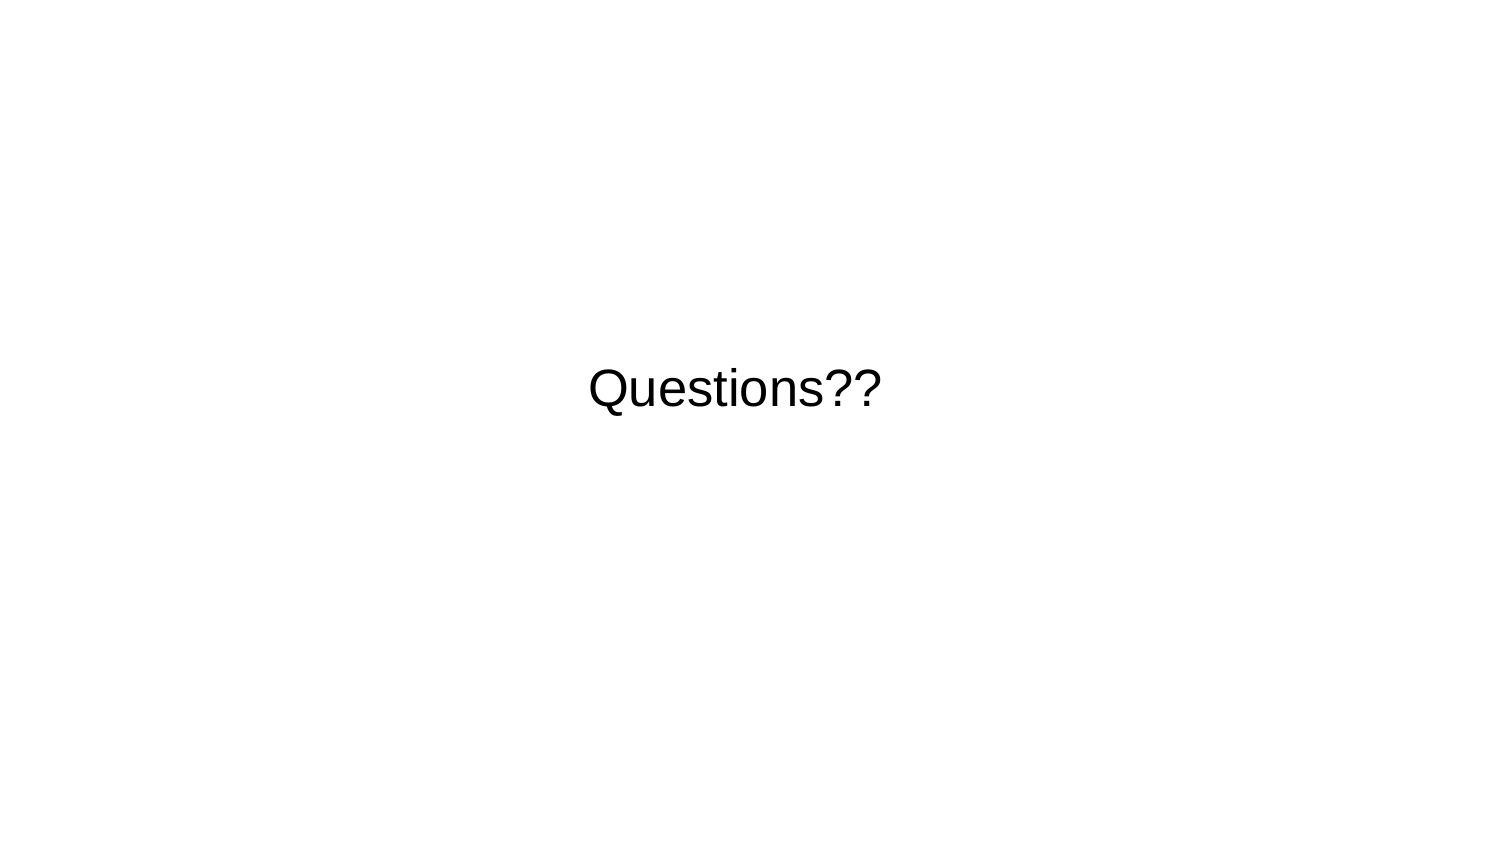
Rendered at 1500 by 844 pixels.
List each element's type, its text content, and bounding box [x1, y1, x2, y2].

title Questions?? [573, 339, 927, 434]
